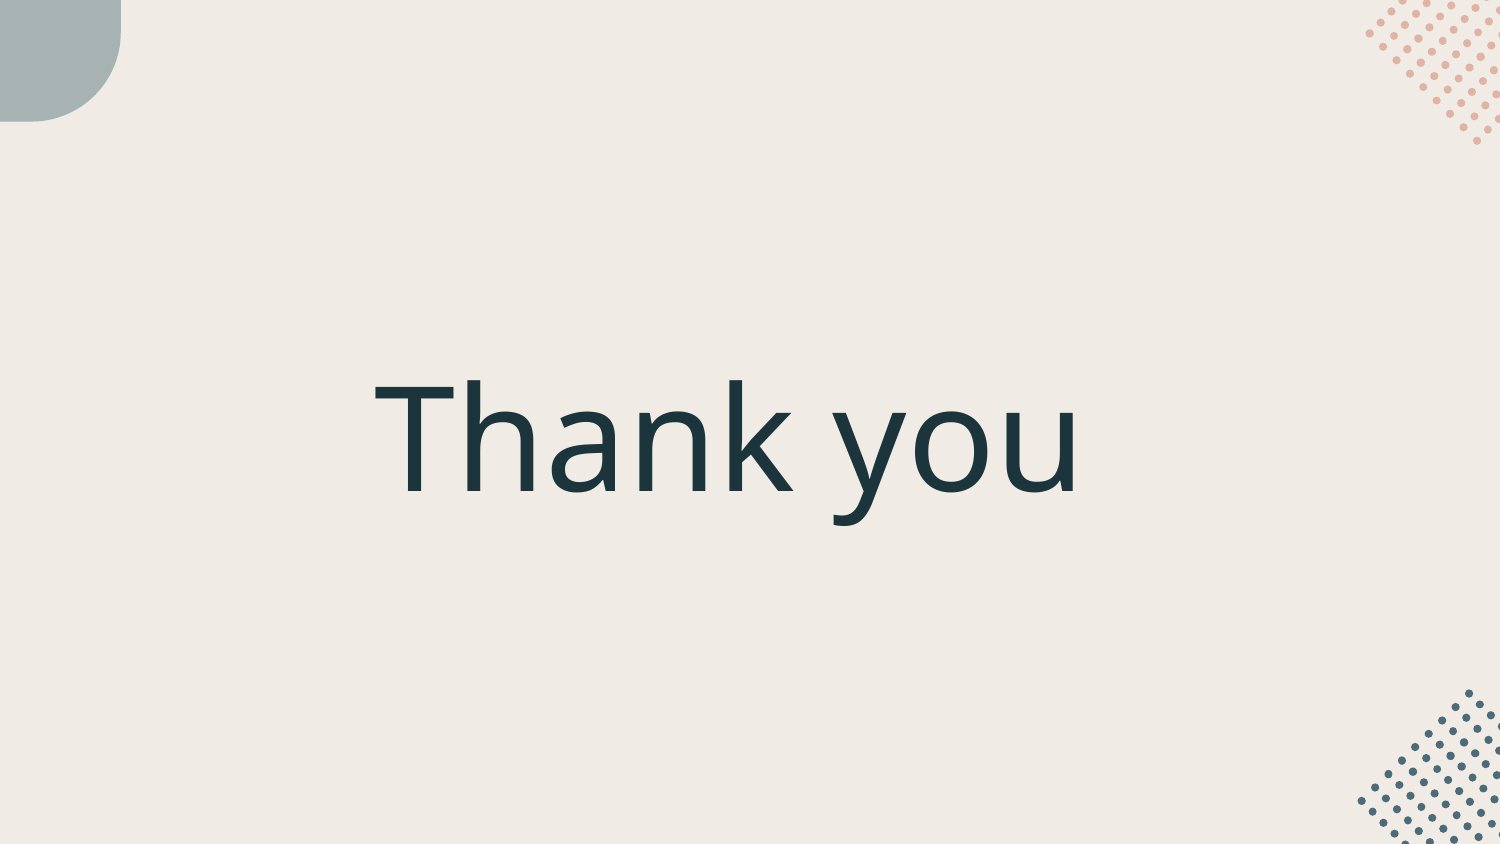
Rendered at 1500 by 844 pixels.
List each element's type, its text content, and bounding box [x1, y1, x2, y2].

title Thank you [284, 357, 1176, 548]
